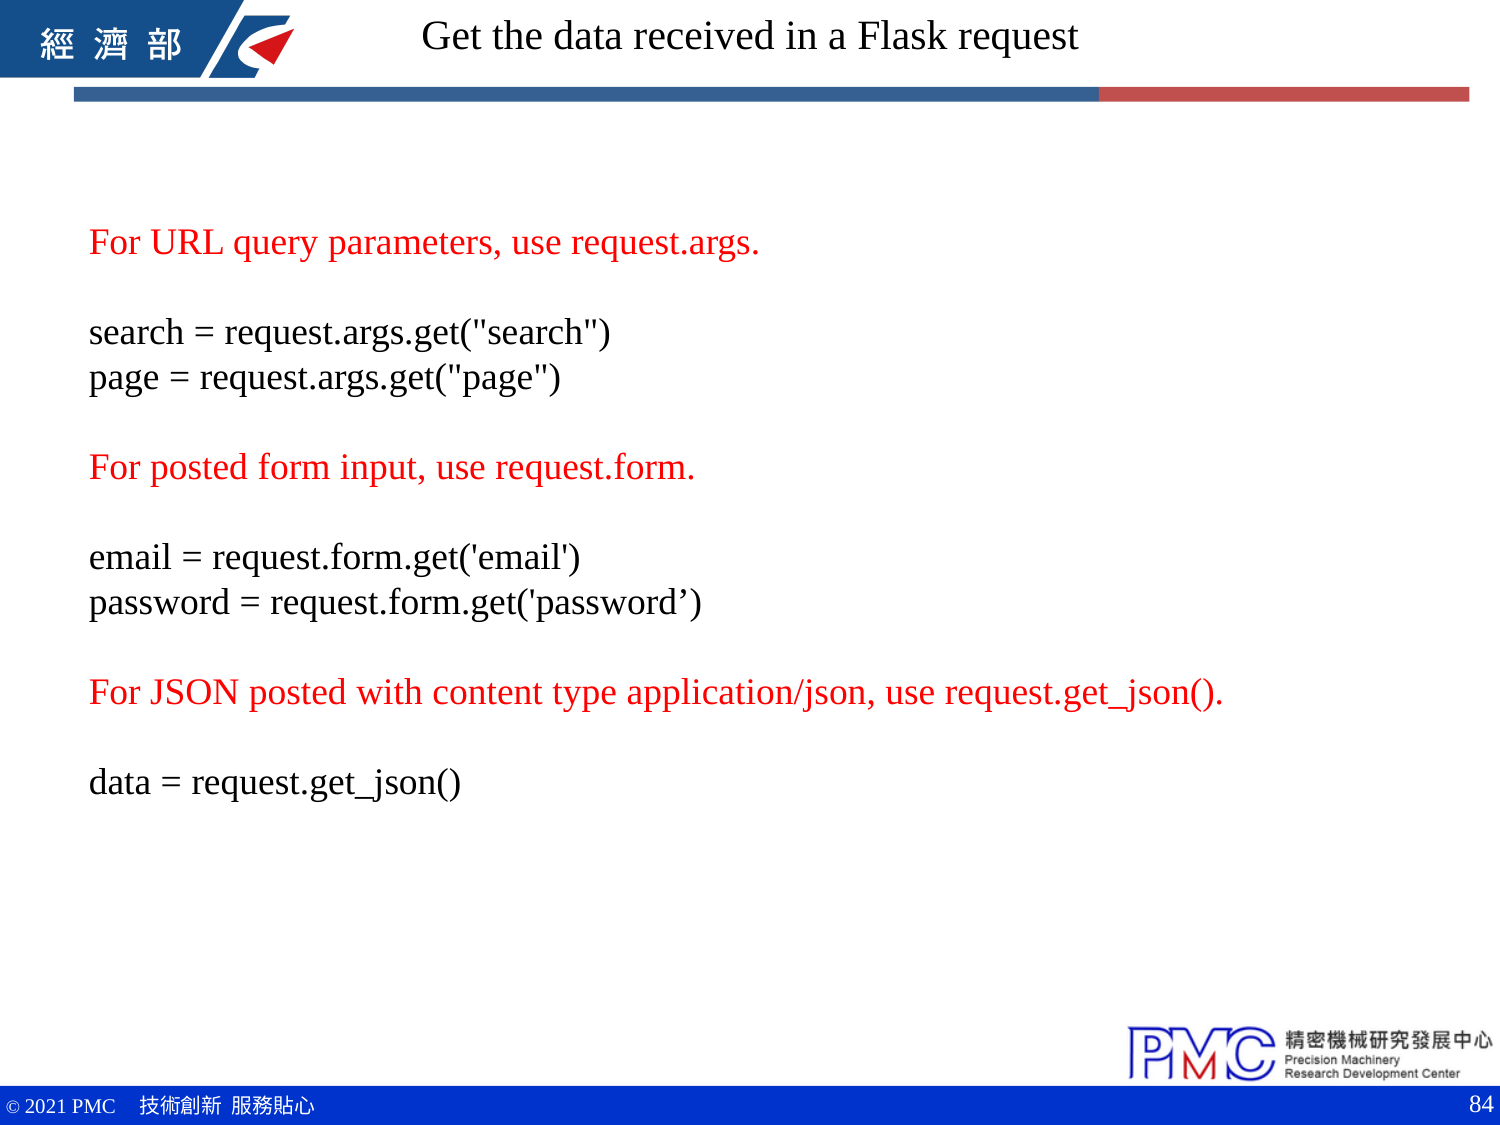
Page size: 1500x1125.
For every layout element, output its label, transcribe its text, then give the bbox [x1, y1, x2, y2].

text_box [73, 86, 1470, 102]
picture [0, 0, 294, 78]
text_box Get the data received in a Flask request [406, 0, 1165, 66]
picture [1126, 1024, 1493, 1083]
slide_number 84 [1439, 1086, 1500, 1124]
text_box For URL query parameters, use request.args. search = request.args.get("search") page = request.args.get("page") For posted form input, use request.form. email = request.form.get('email') password = request.form.get('password’) For JSON posted with content type application/json, use request.get_json(). data = request.get_json() [73, 209, 1317, 810]
